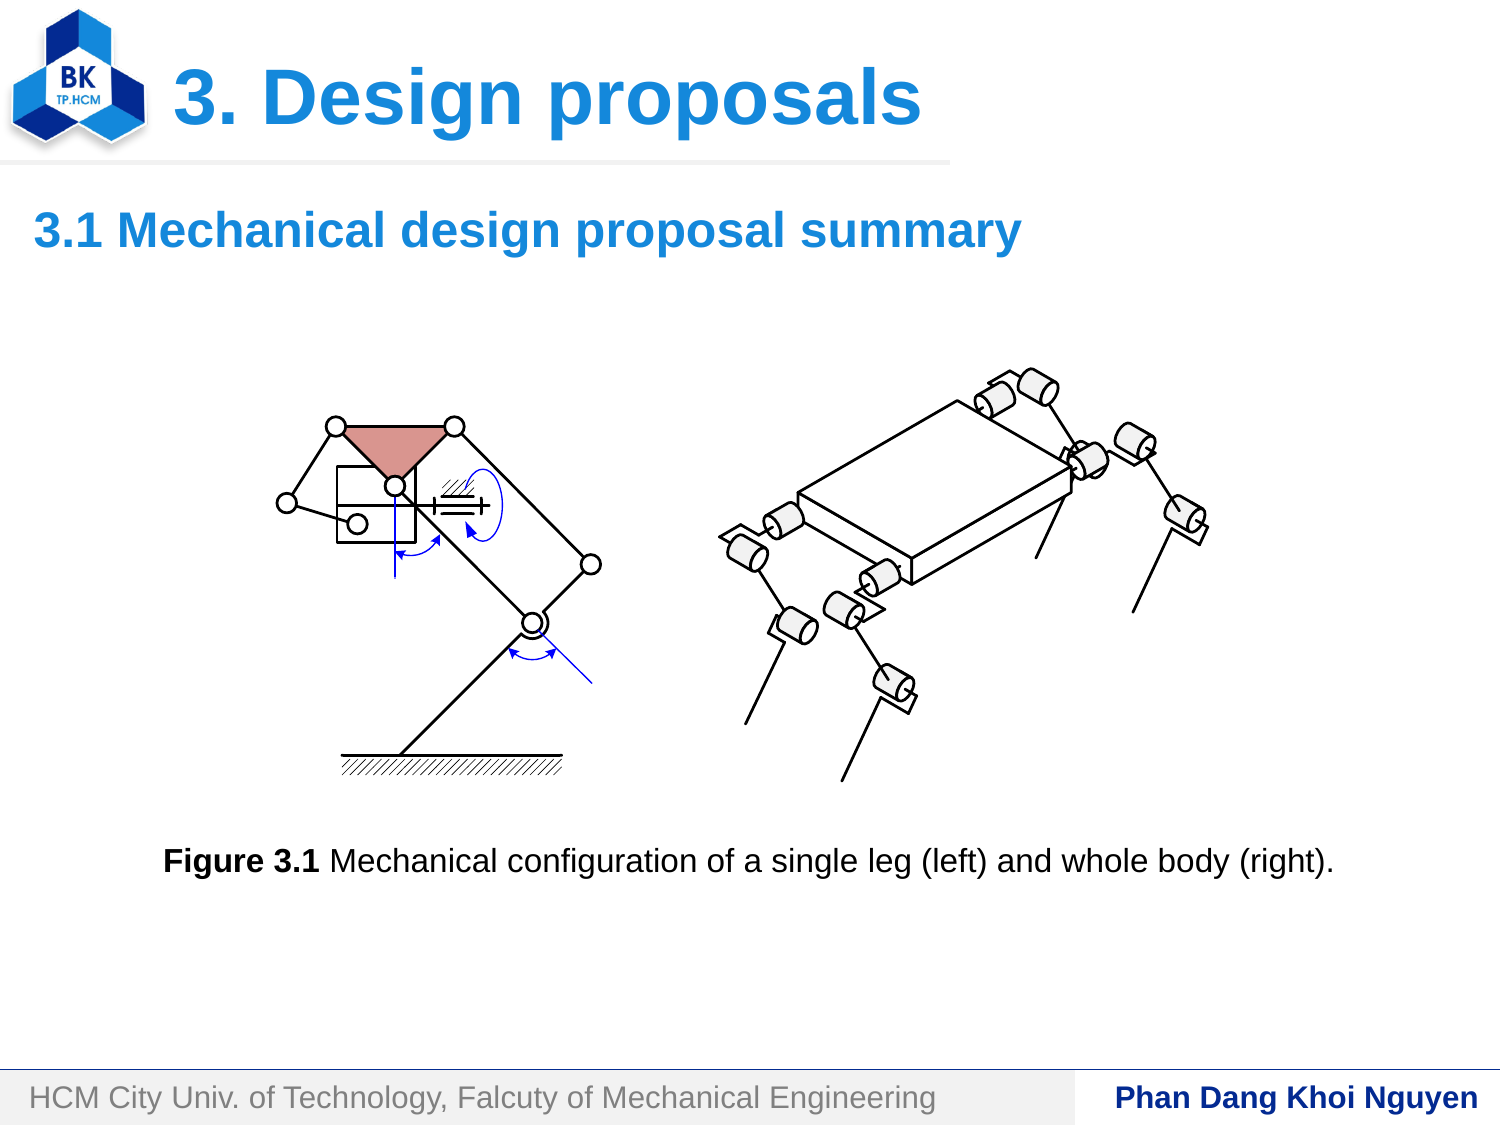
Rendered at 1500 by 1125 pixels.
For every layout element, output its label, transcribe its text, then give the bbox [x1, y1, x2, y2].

text_box 3.1 Mechanical design proposal summary [18, 190, 1482, 291]
text_box Figure 3.1 Mechanical configuration of a single leg (left) and whole body (right). [40, 831, 1460, 887]
picture [9, 6, 148, 144]
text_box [266, 361, 1211, 783]
title 3. Design proposals [158, 37, 1238, 148]
